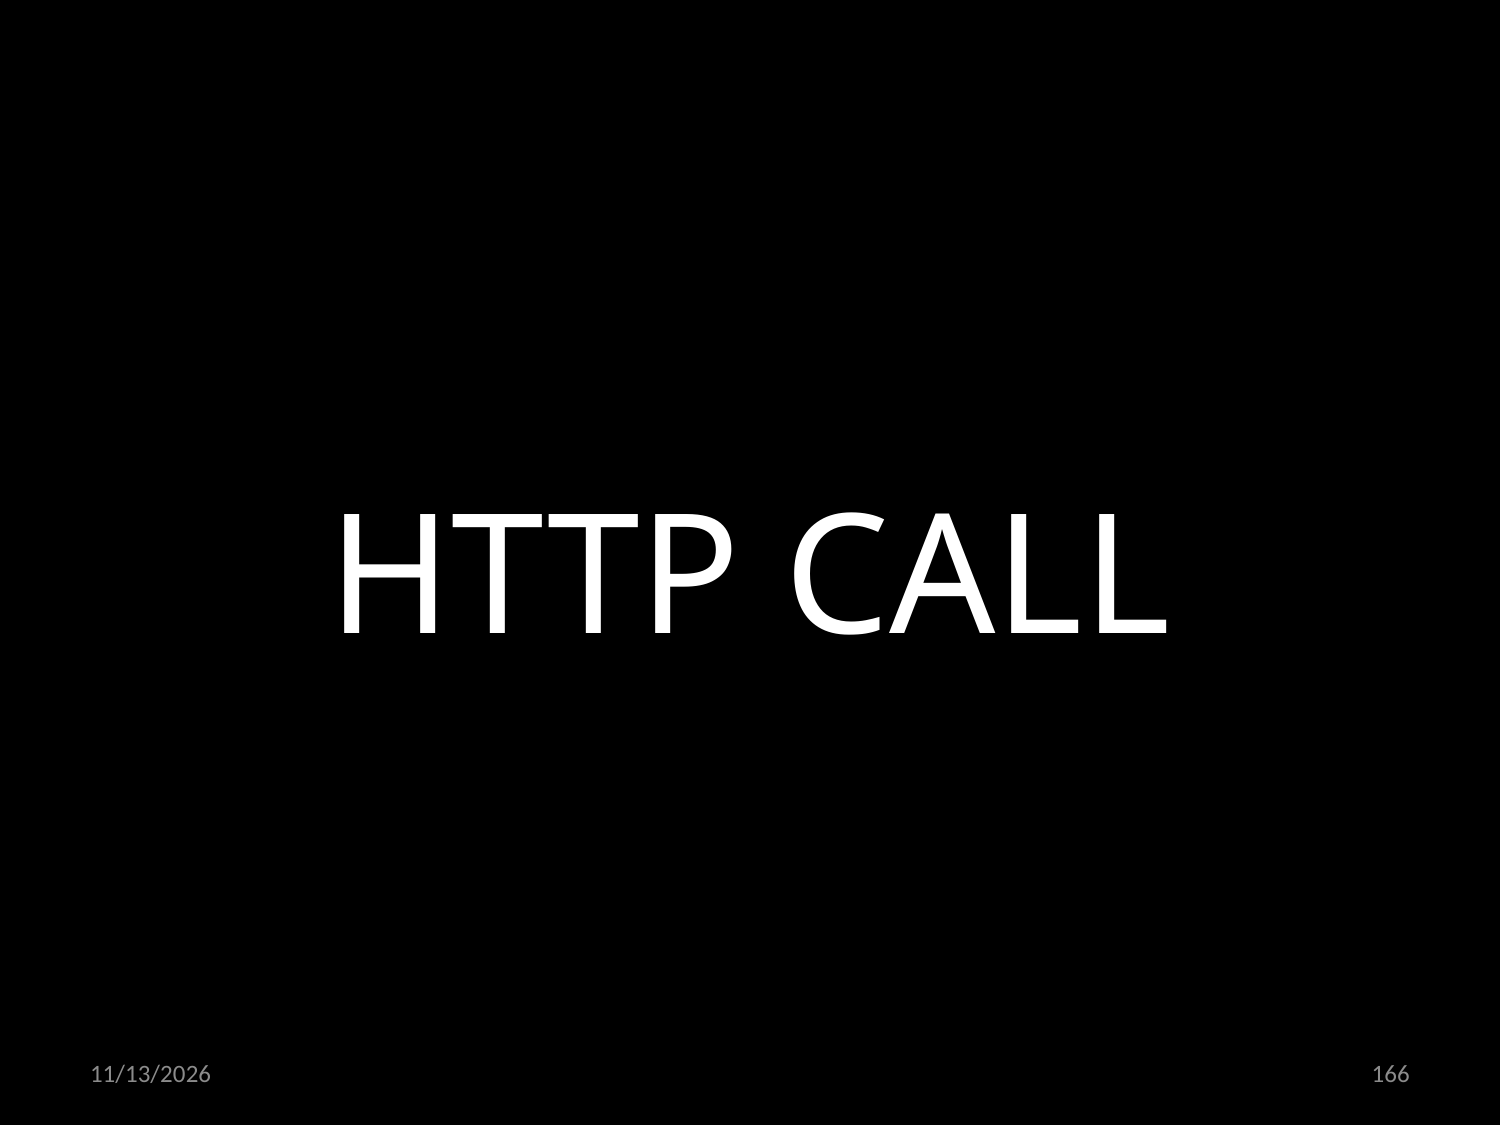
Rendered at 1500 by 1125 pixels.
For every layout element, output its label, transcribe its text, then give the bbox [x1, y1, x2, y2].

slide_number 166 [1074, 1042, 1425, 1103]
text_box HTTP CALL [0, 459, 1500, 561]
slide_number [75, 1042, 425, 1103]
